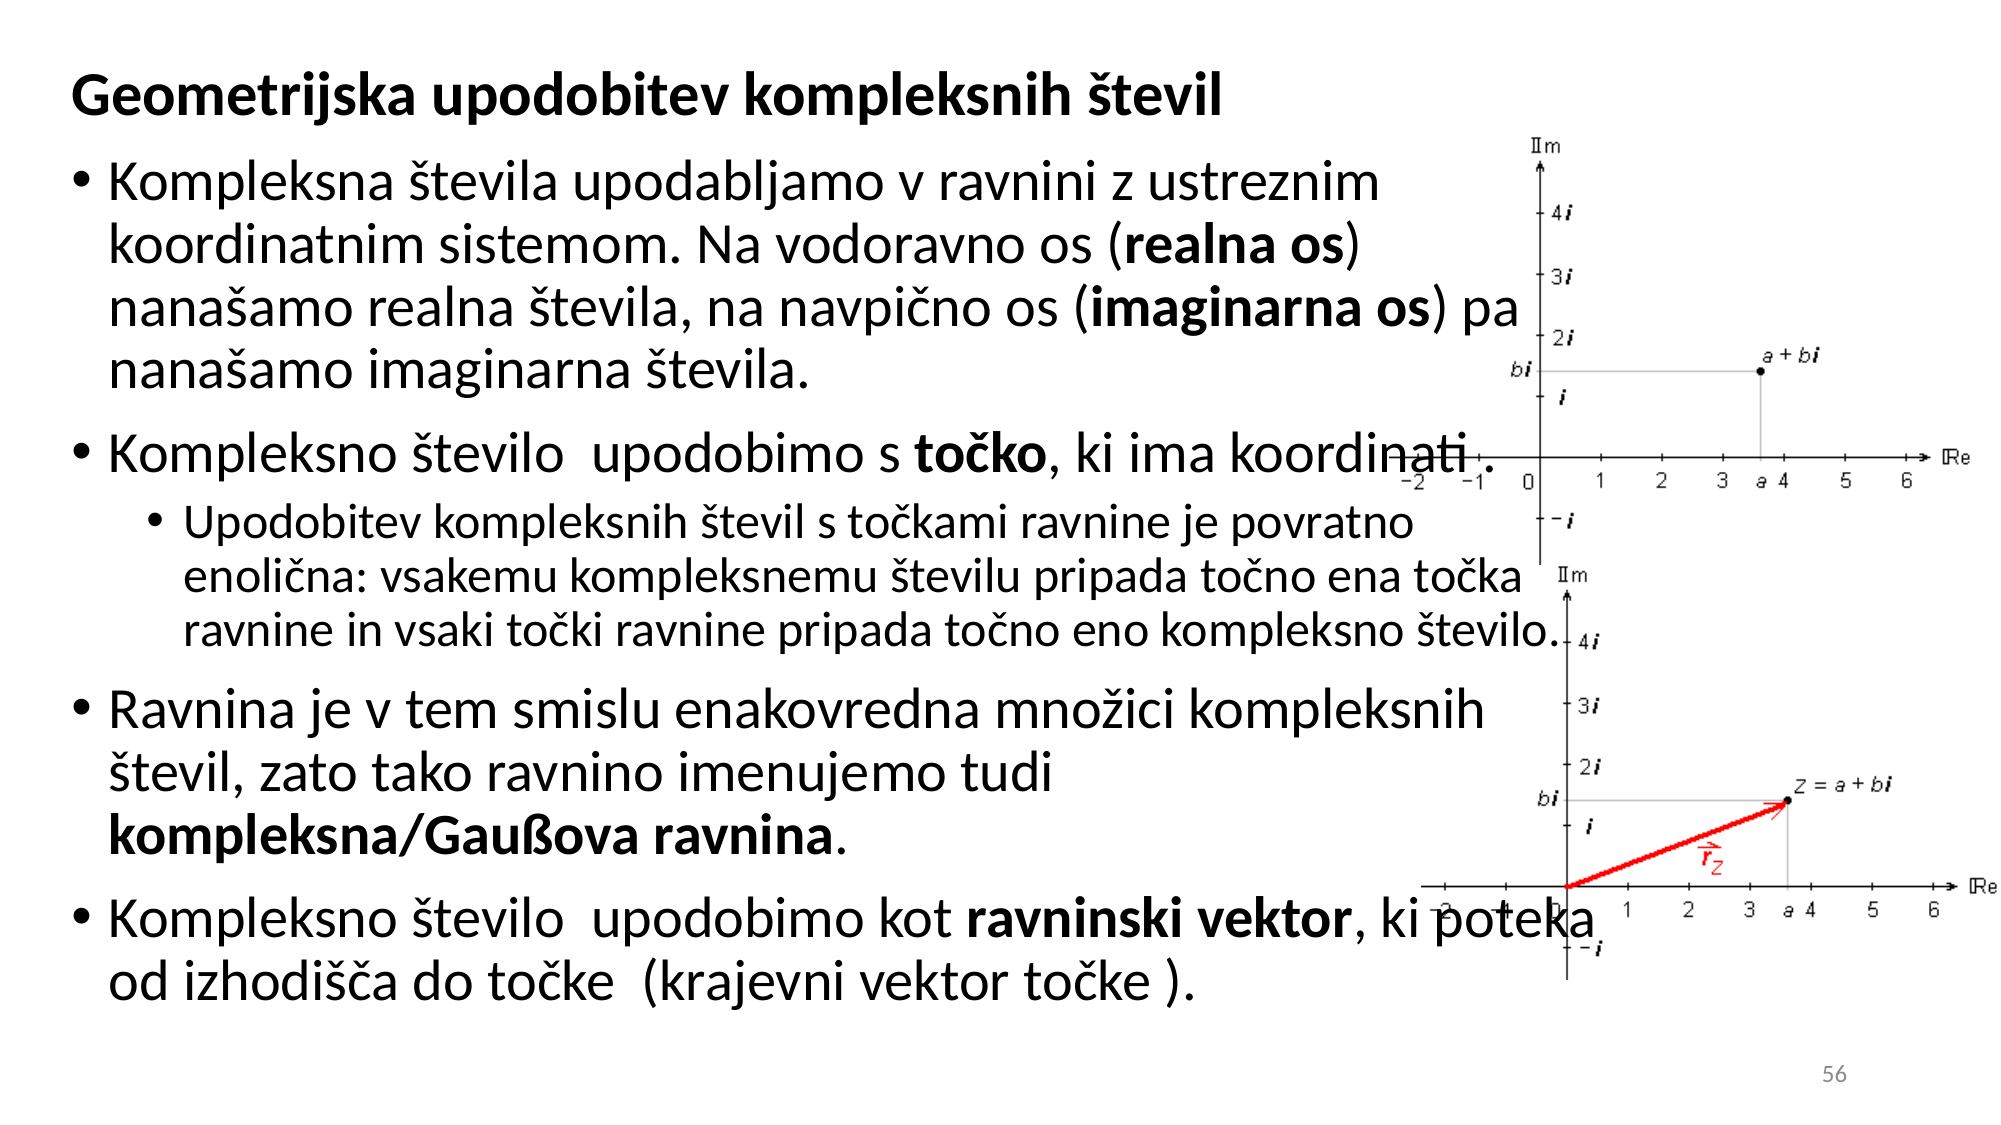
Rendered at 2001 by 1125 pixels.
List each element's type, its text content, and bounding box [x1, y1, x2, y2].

slide_number 56 [1412, 1042, 1863, 1103]
picture [1389, 136, 2000, 980]
